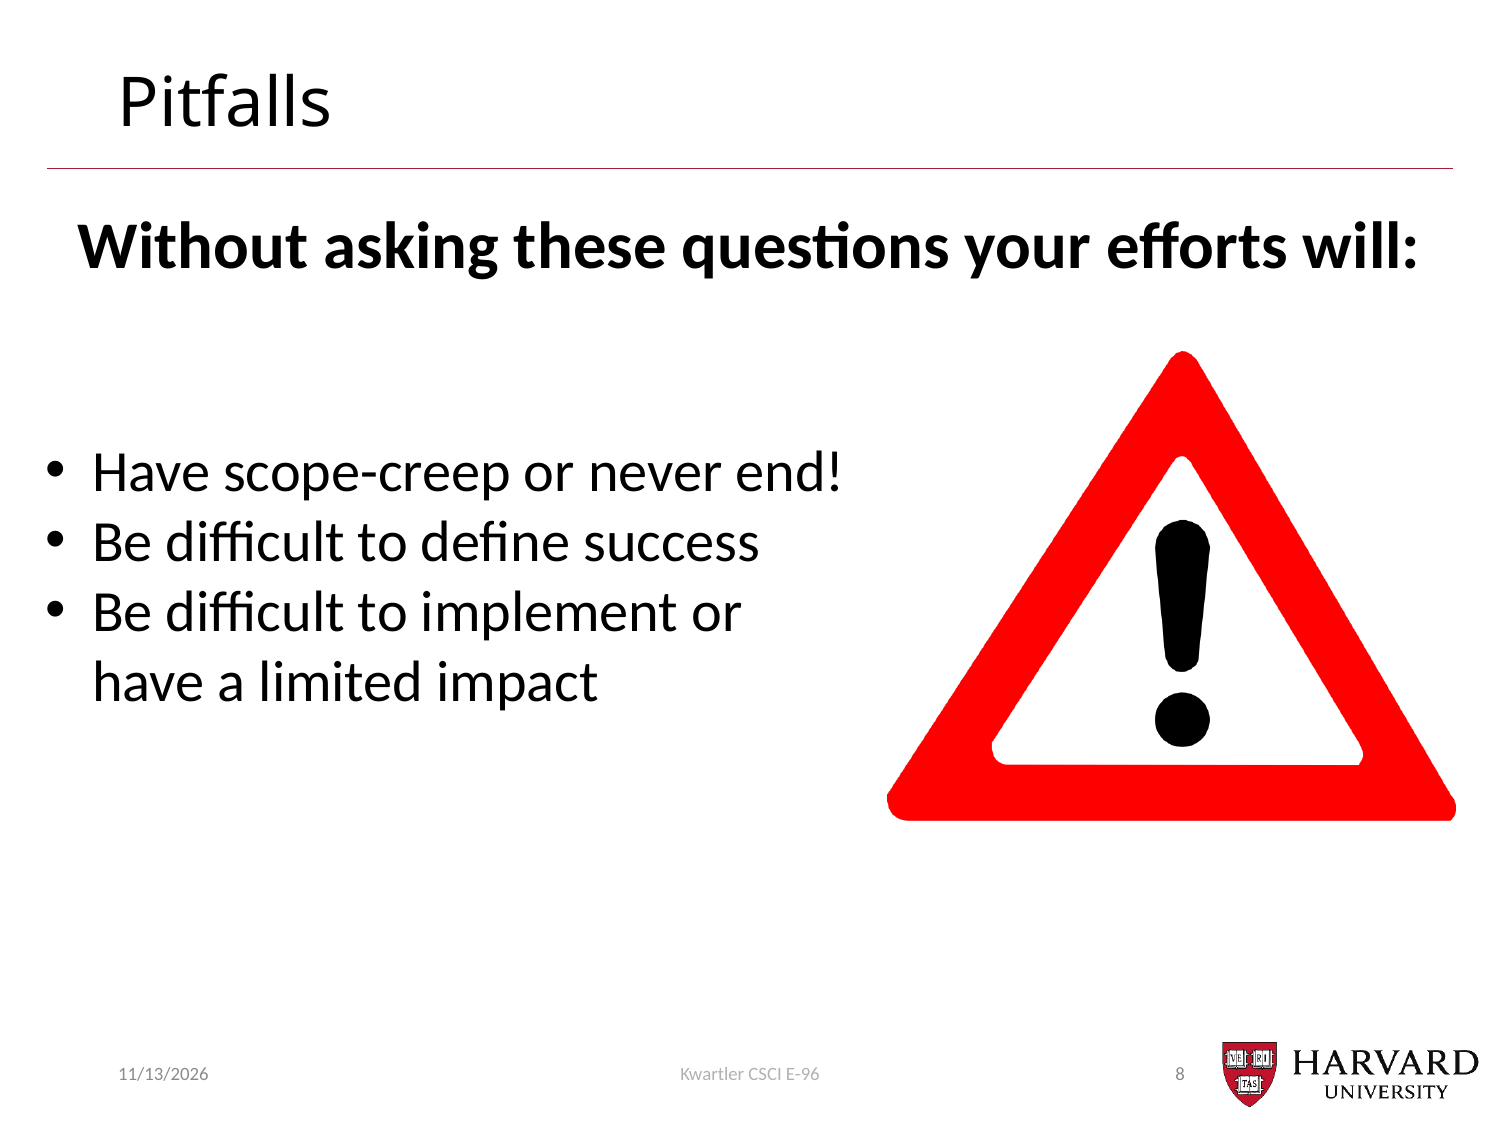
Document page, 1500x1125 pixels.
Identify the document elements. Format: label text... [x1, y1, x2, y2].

slide_number 8 [1059, 1042, 1200, 1103]
text_box Without asking these questions your efforts will: [63, 194, 1437, 290]
picture [887, 351, 1456, 821]
title Pitfalls [103, 59, 1397, 157]
footer Kwartler CSCI E-96 [496, 1042, 1004, 1103]
text_box Have scope-creep or never end! Be difficult to define success Be difficult to implement or have a limited impact [30, 426, 868, 721]
picture [1200, 1024, 1500, 1125]
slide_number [103, 1042, 441, 1103]
